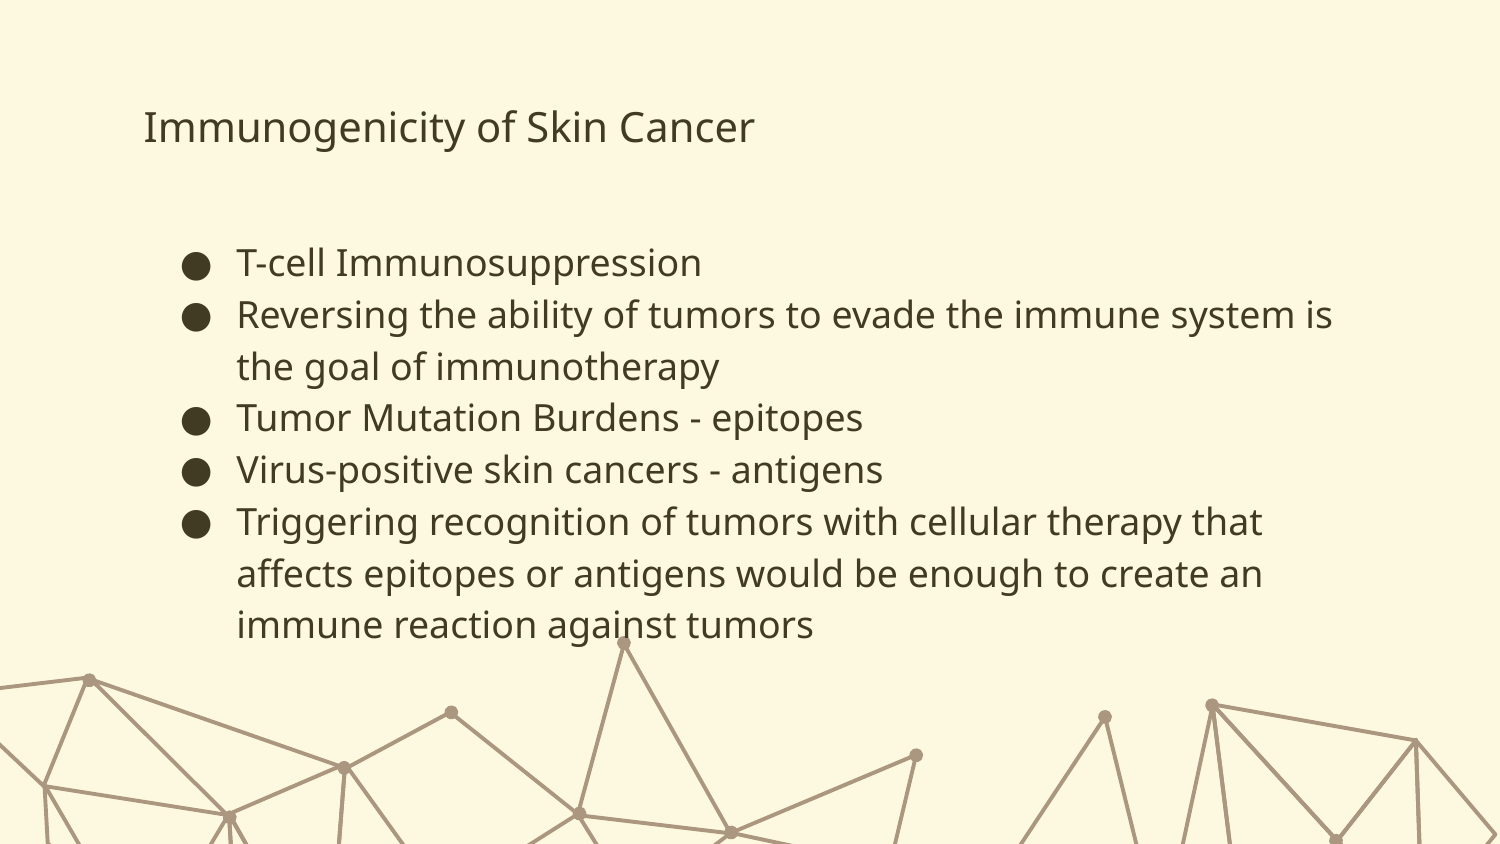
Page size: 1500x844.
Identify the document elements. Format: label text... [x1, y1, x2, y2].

title Immunogenicity of Skin Cancer [128, 85, 1014, 180]
text_box T-cell Immunosuppression Reversing the ability of tumors to evade the immune system is the goal of immunotherapy Tumor Mutation Burdens - epitopes Virus-positive skin cancers - antigens Triggering recognition of tumors with cellular therapy that affects epitopes or antigens would be enough to create an immune reaction against tumors [146, 217, 1370, 692]
